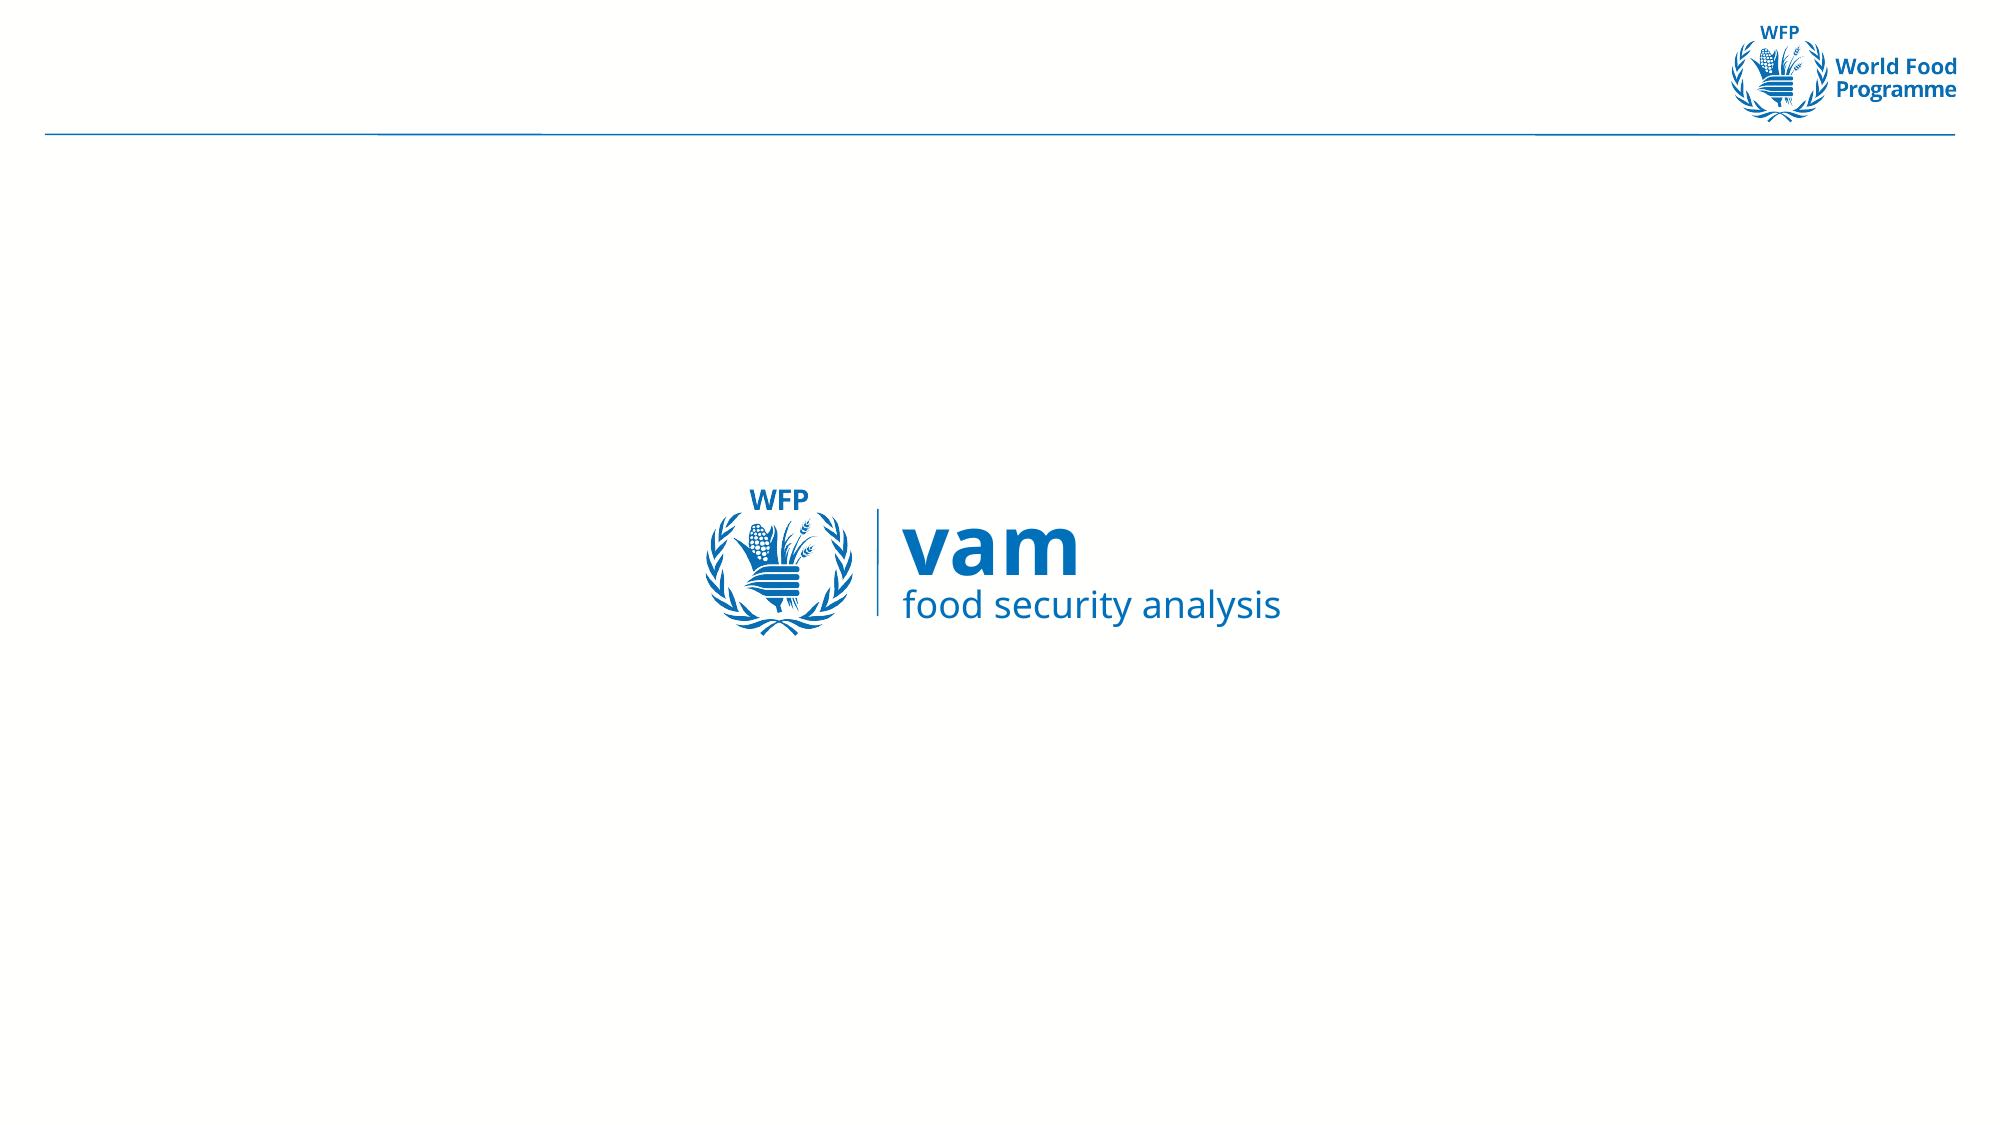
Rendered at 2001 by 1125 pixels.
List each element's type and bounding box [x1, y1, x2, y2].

picture [1712, 17, 1981, 129]
text_box [687, 470, 1313, 655]
